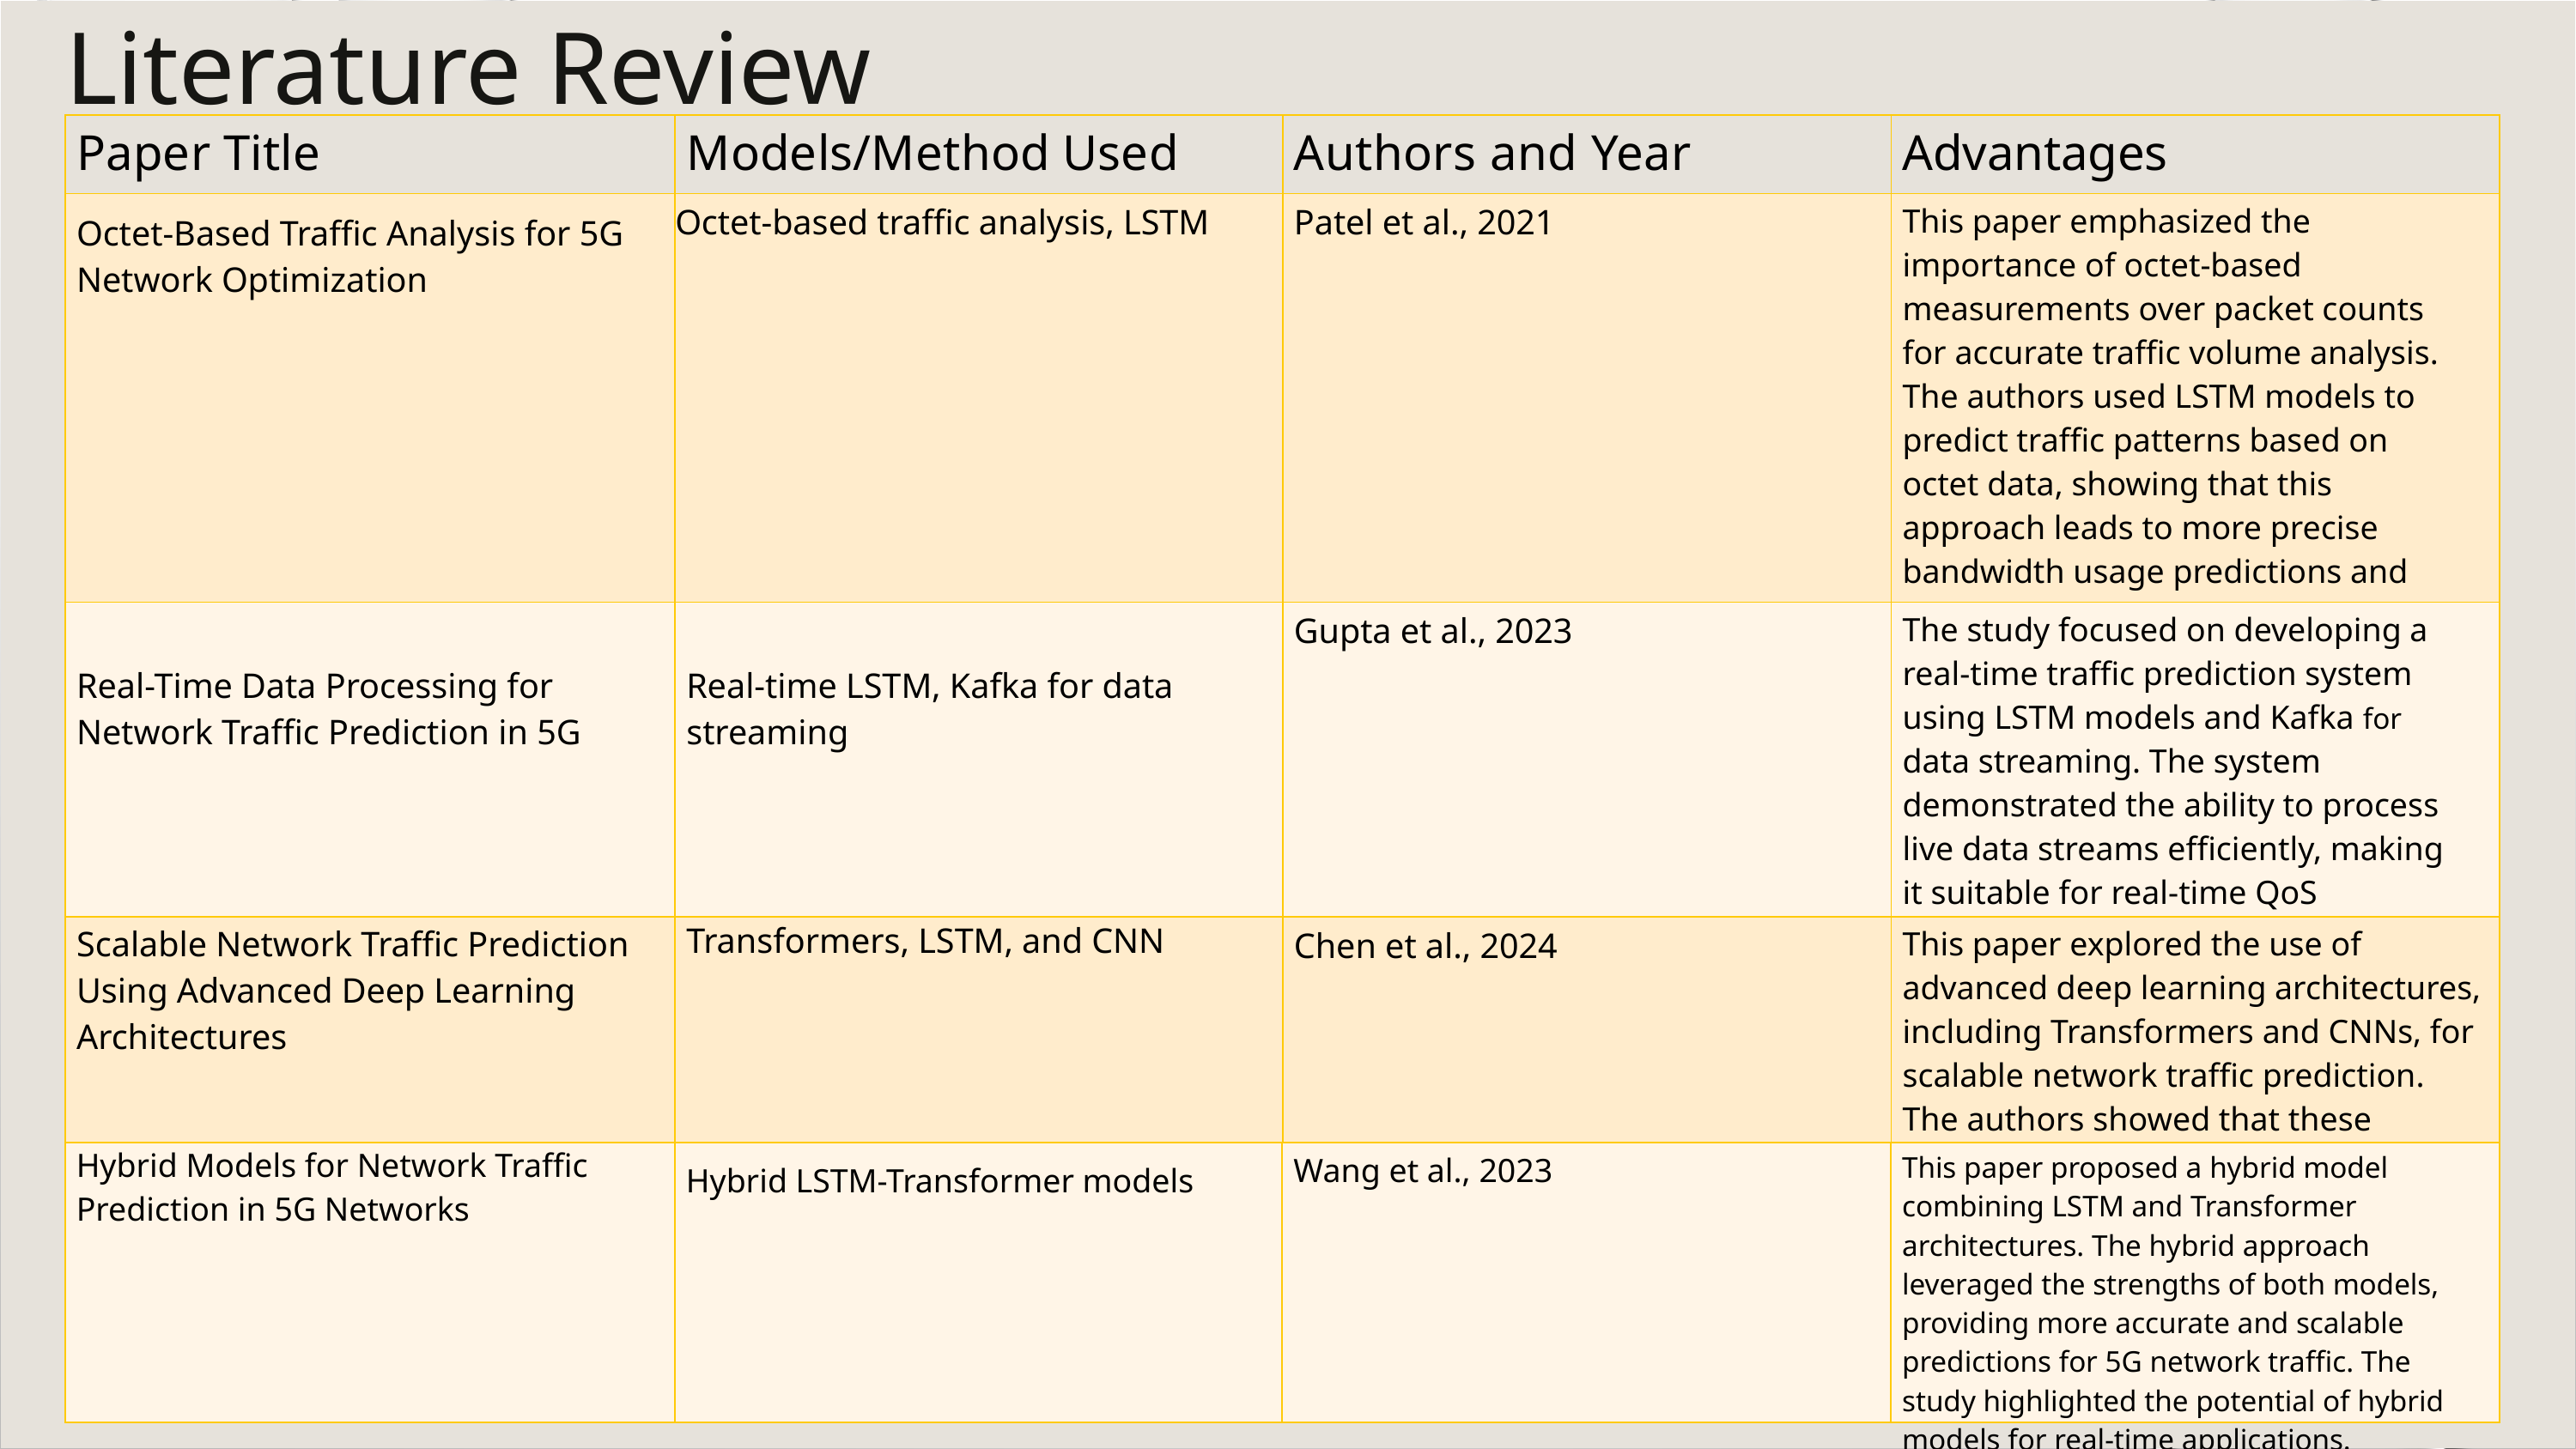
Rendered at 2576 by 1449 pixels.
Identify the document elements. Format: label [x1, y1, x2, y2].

text_box [0, 0, 2575, 1448]
picture [0, 0, 2576, 1449]
